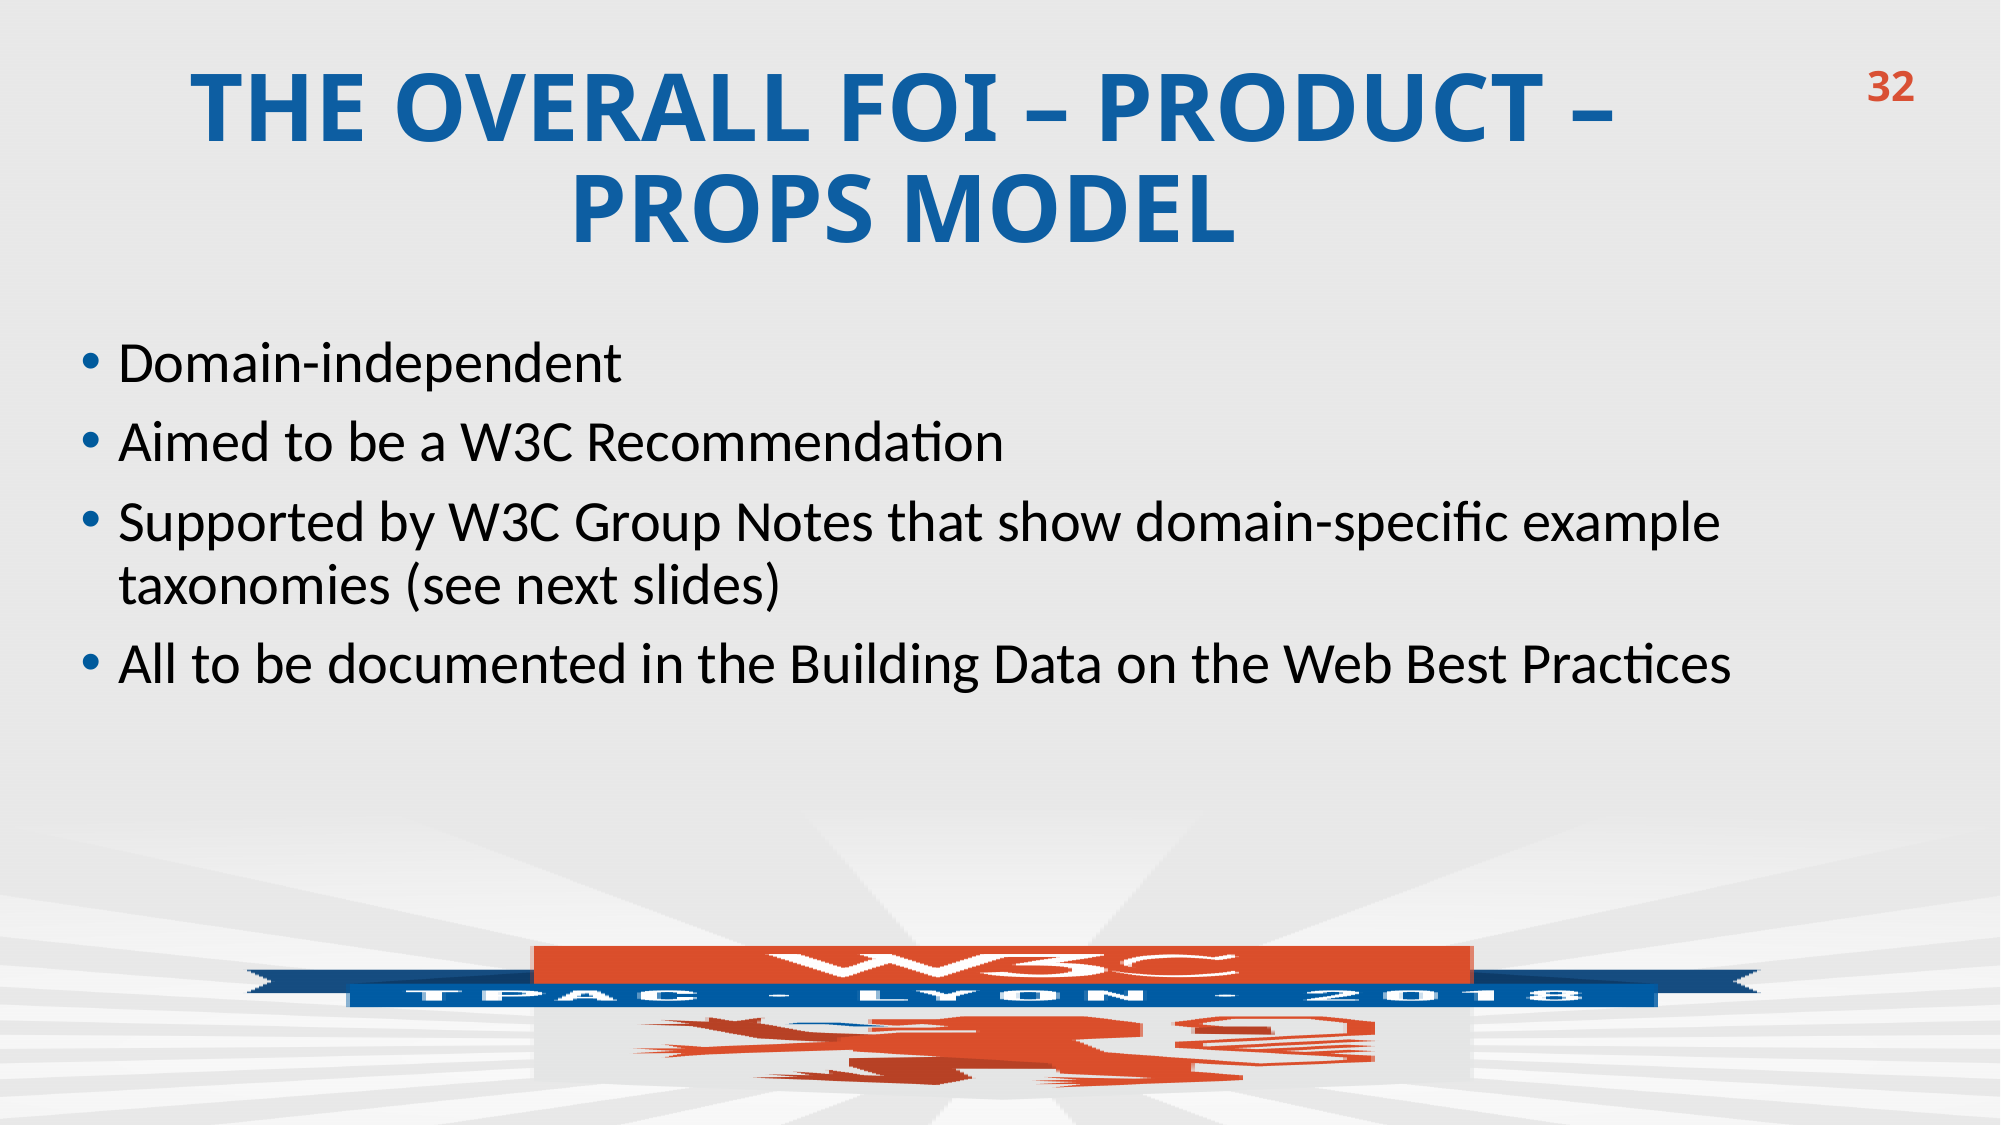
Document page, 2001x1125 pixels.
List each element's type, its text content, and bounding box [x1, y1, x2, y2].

list [40, 299, 1766, 1014]
picture [0, 0, 2001, 1125]
text_box Domain-independent Aimed to be a W3C Recommendation Supported by W3C Group Notes that show domain-specific example taxonomies (see next slides) All to be documented in the Building Data on the Web Best Practices [65, 324, 1791, 1039]
slide_number 32 [1839, 51, 1943, 126]
title THE overall FoI – product – props model [40, 52, 1766, 271]
